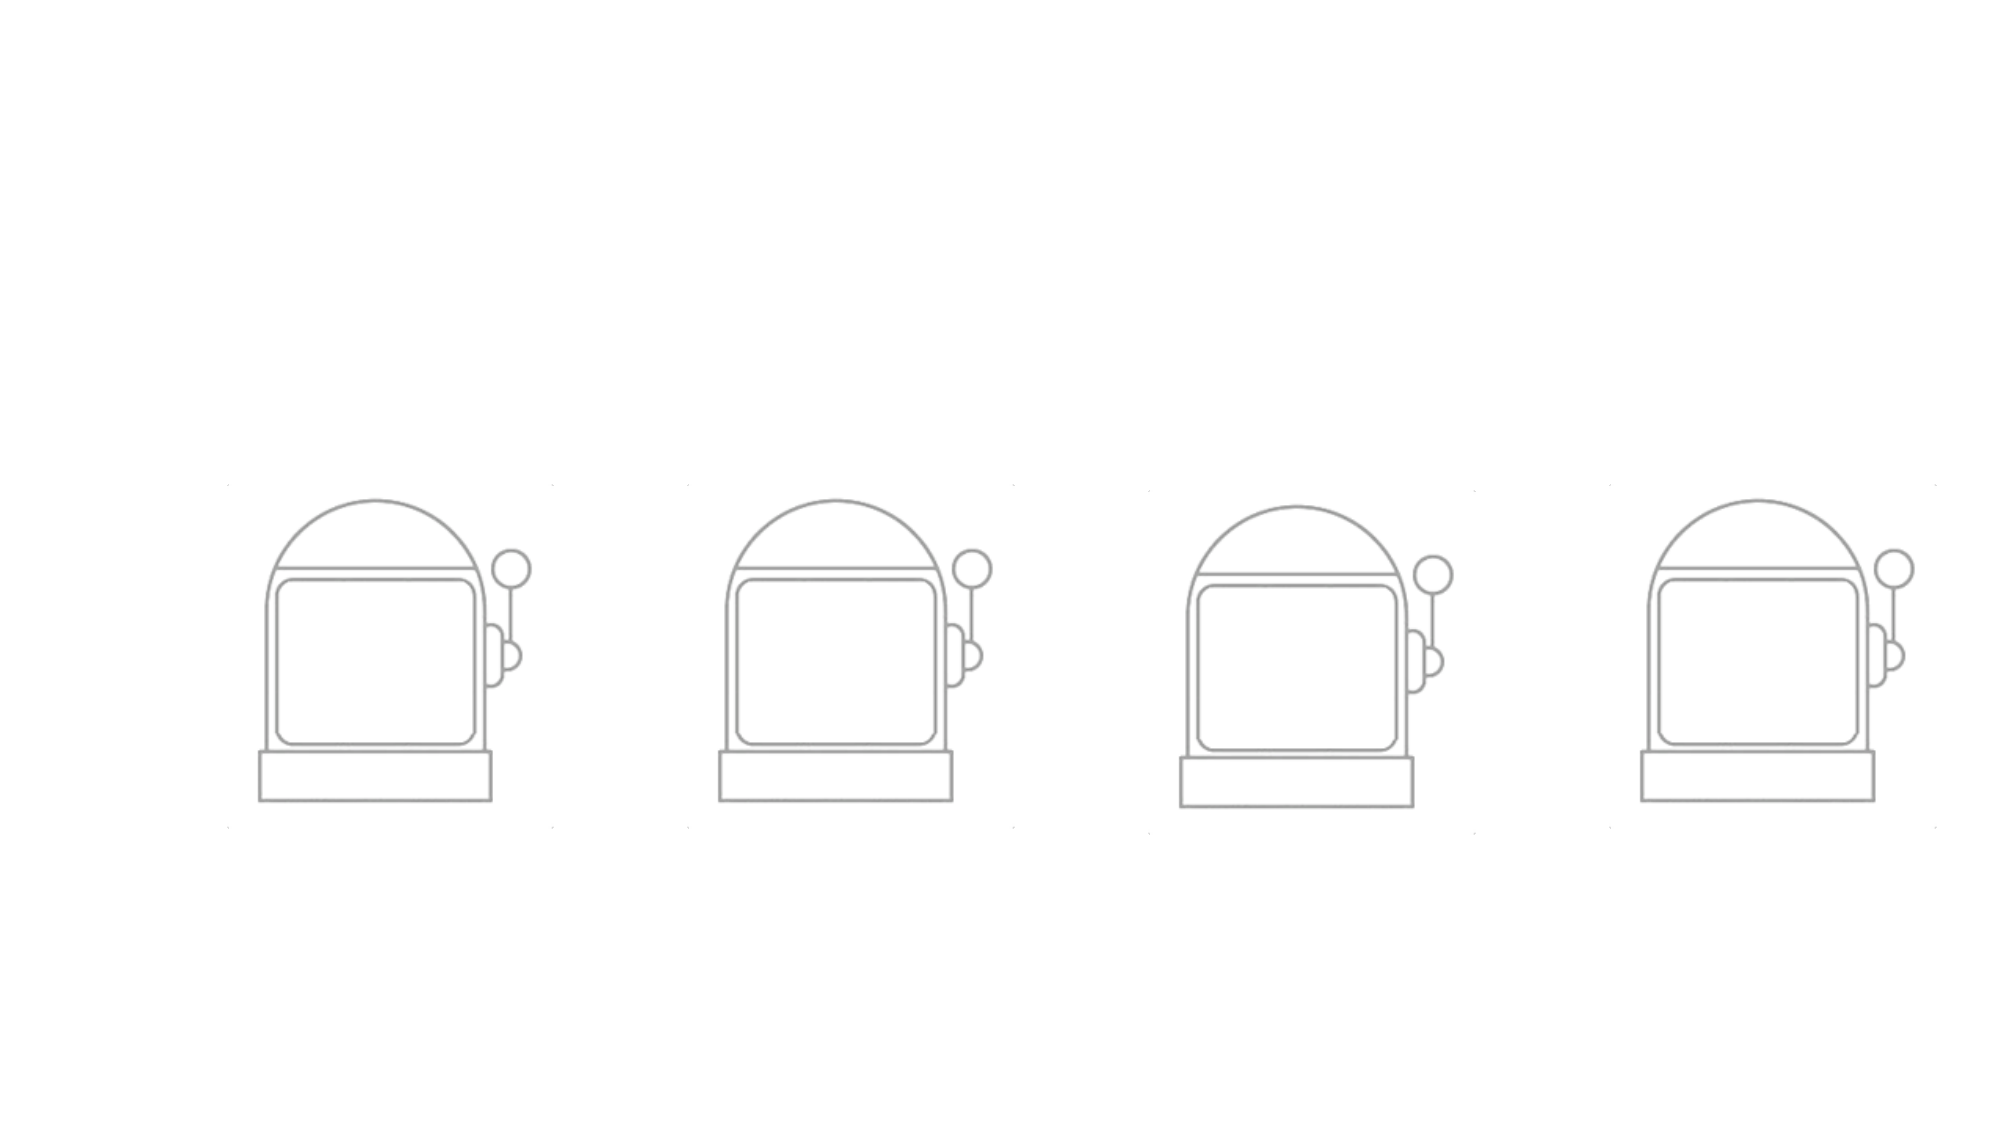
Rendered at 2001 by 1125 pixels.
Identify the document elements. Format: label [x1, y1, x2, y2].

picture [1148, 489, 1476, 835]
picture [687, 483, 1016, 829]
list [226, 483, 555, 829]
picture [1608, 483, 1937, 829]
